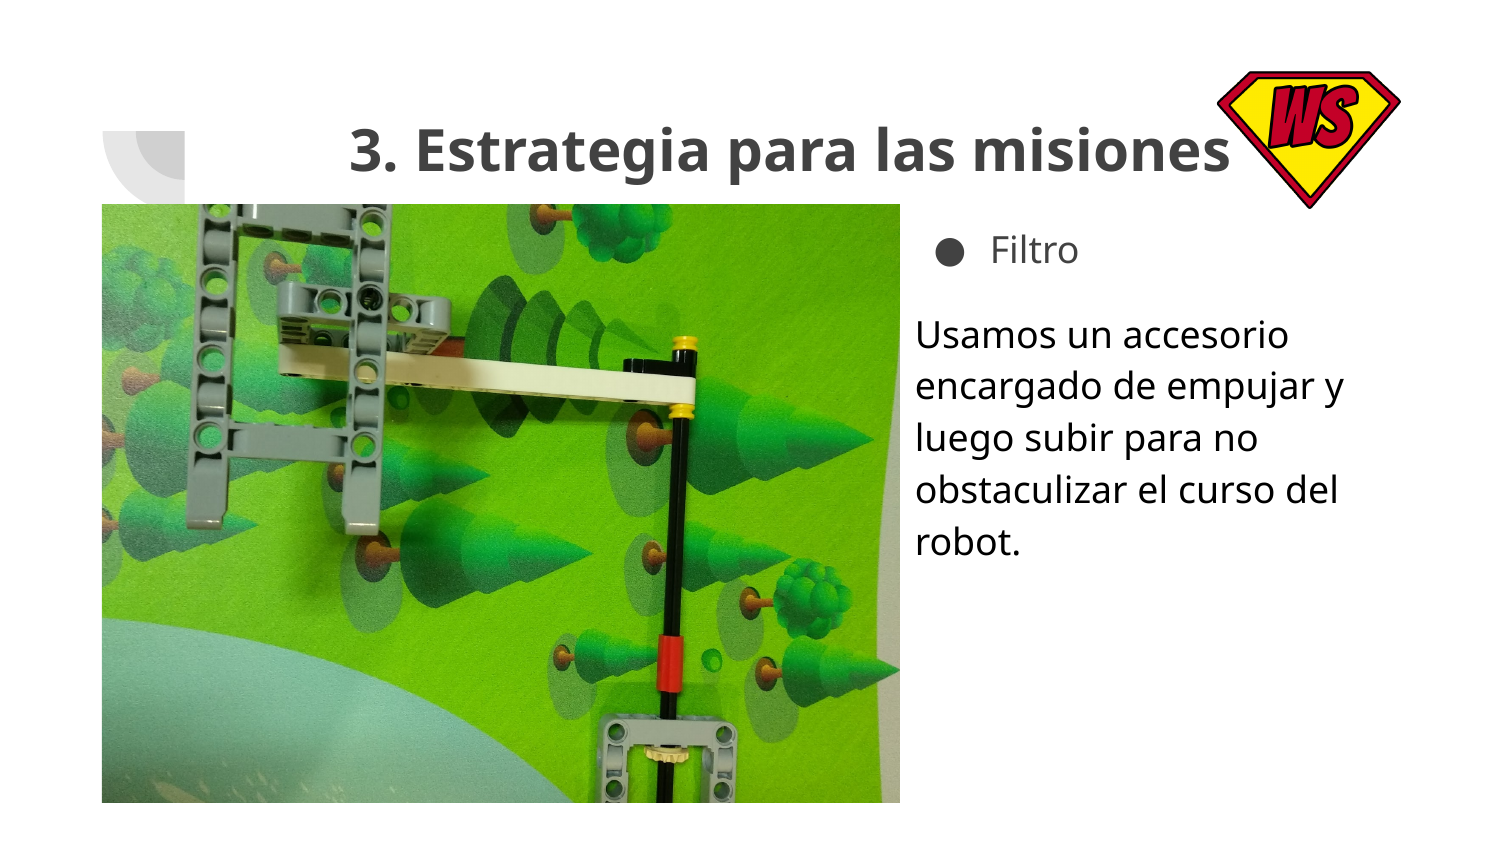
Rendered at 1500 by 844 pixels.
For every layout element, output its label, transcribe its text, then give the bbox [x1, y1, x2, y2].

picture [101, 203, 901, 803]
title 3. Estrategia para las misiones [213, 98, 1169, 204]
picture [1174, 68, 1443, 210]
list Filtro Usamos un accesorio encargado de empujar y luego subir para no obstaculizar el curso del robot. [901, 204, 1459, 803]
